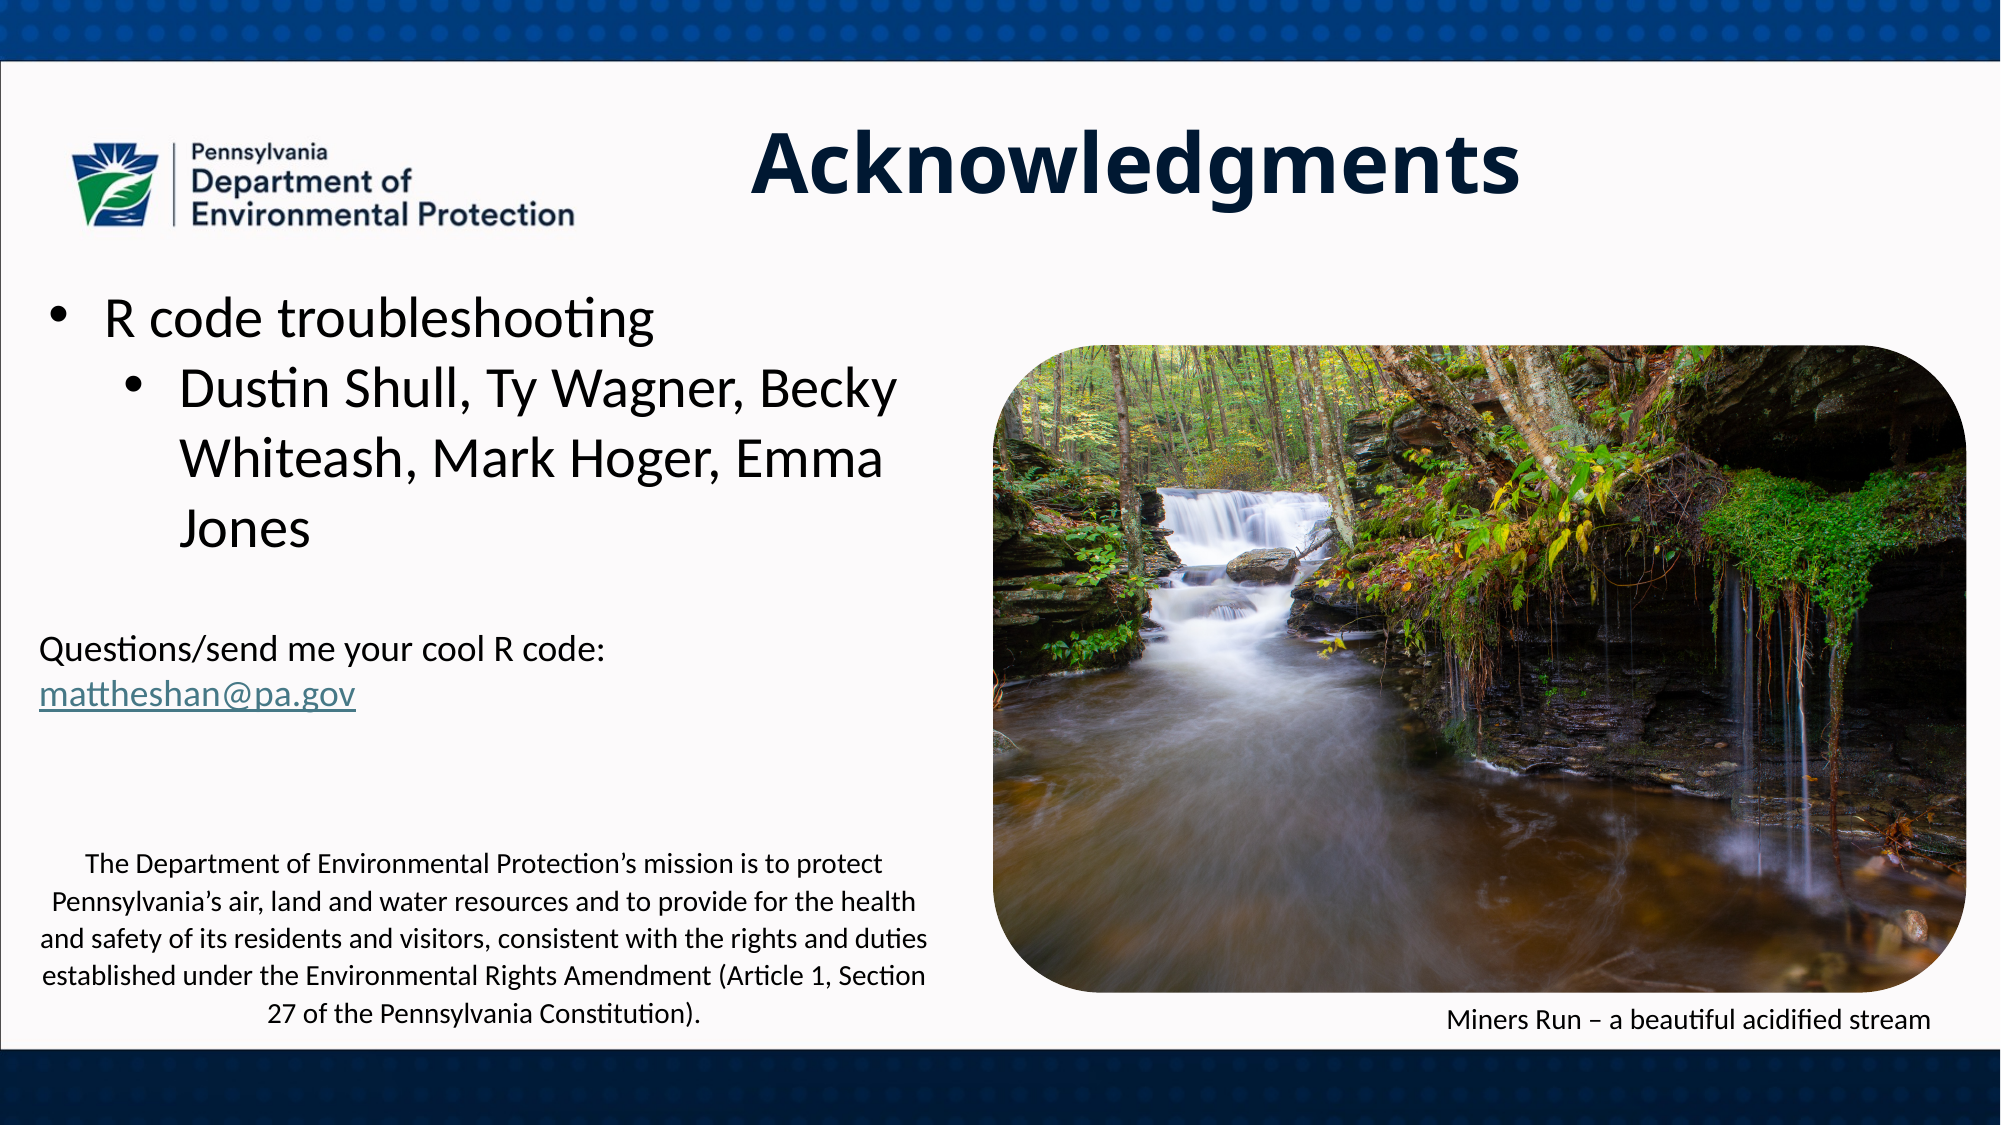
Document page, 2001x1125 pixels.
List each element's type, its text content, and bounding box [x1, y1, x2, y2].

text_box Acknowledgments [736, 102, 1916, 218]
text_box R code troubleshooting Dustin Shull, Ty Wagner, Becky Whiteash, Mark Hoger, Emma Jones [33, 271, 932, 637]
text_box Questions/send me your cool R code: mattheshan@pa.gov [24, 616, 625, 722]
text_box The Department of Environmental Protection’s mission is to protect Pennsylvania’s air, land and water resources and to provide for the health and safety of its residents and visitors, consistent with the rights and duties established under the Environmental Rights Amendment (Article 1, Section 27 of the Pennsylvania Constitution). [24, 834, 945, 1037]
text_box Miners Run – a beautiful acidified stream [1431, 994, 1947, 1043]
picture [0, 0, 2001, 1125]
